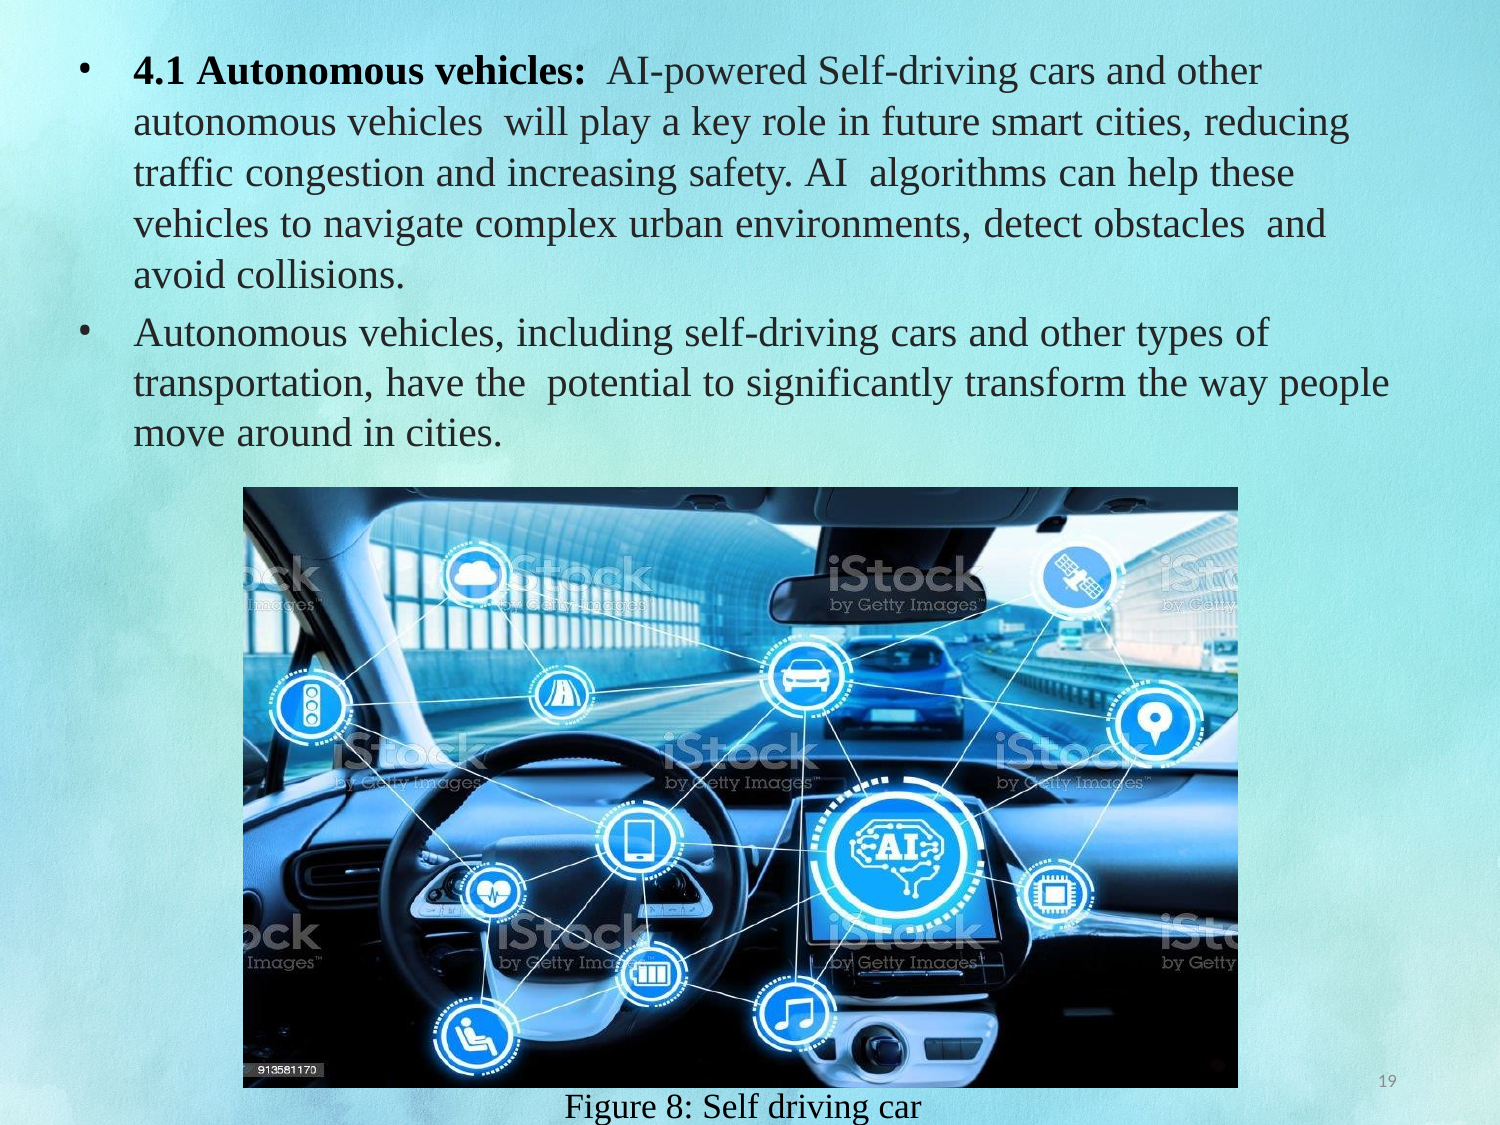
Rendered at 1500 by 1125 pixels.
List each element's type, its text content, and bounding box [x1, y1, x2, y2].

text_box 4.1 Autonomous vehicles: AI-powered Self-driving cars and other autonomous vehicles will play a key role in future smart cities, reducing traffic congestion and increasing safety. AI algorithms can help these vehicles to navigate complex urban environments, detect obstacles and avoid collisions. Autonomous vehicles, including self-driving cars and other types of transportation, have the potential to significantly transform the way people move around in cities. [74, 37, 1425, 455]
picture [243, 487, 1238, 1088]
slide_number 19 [1059, 746, 1397, 1125]
text_box Figure 8: Self driving car [562, 1088, 925, 1125]
